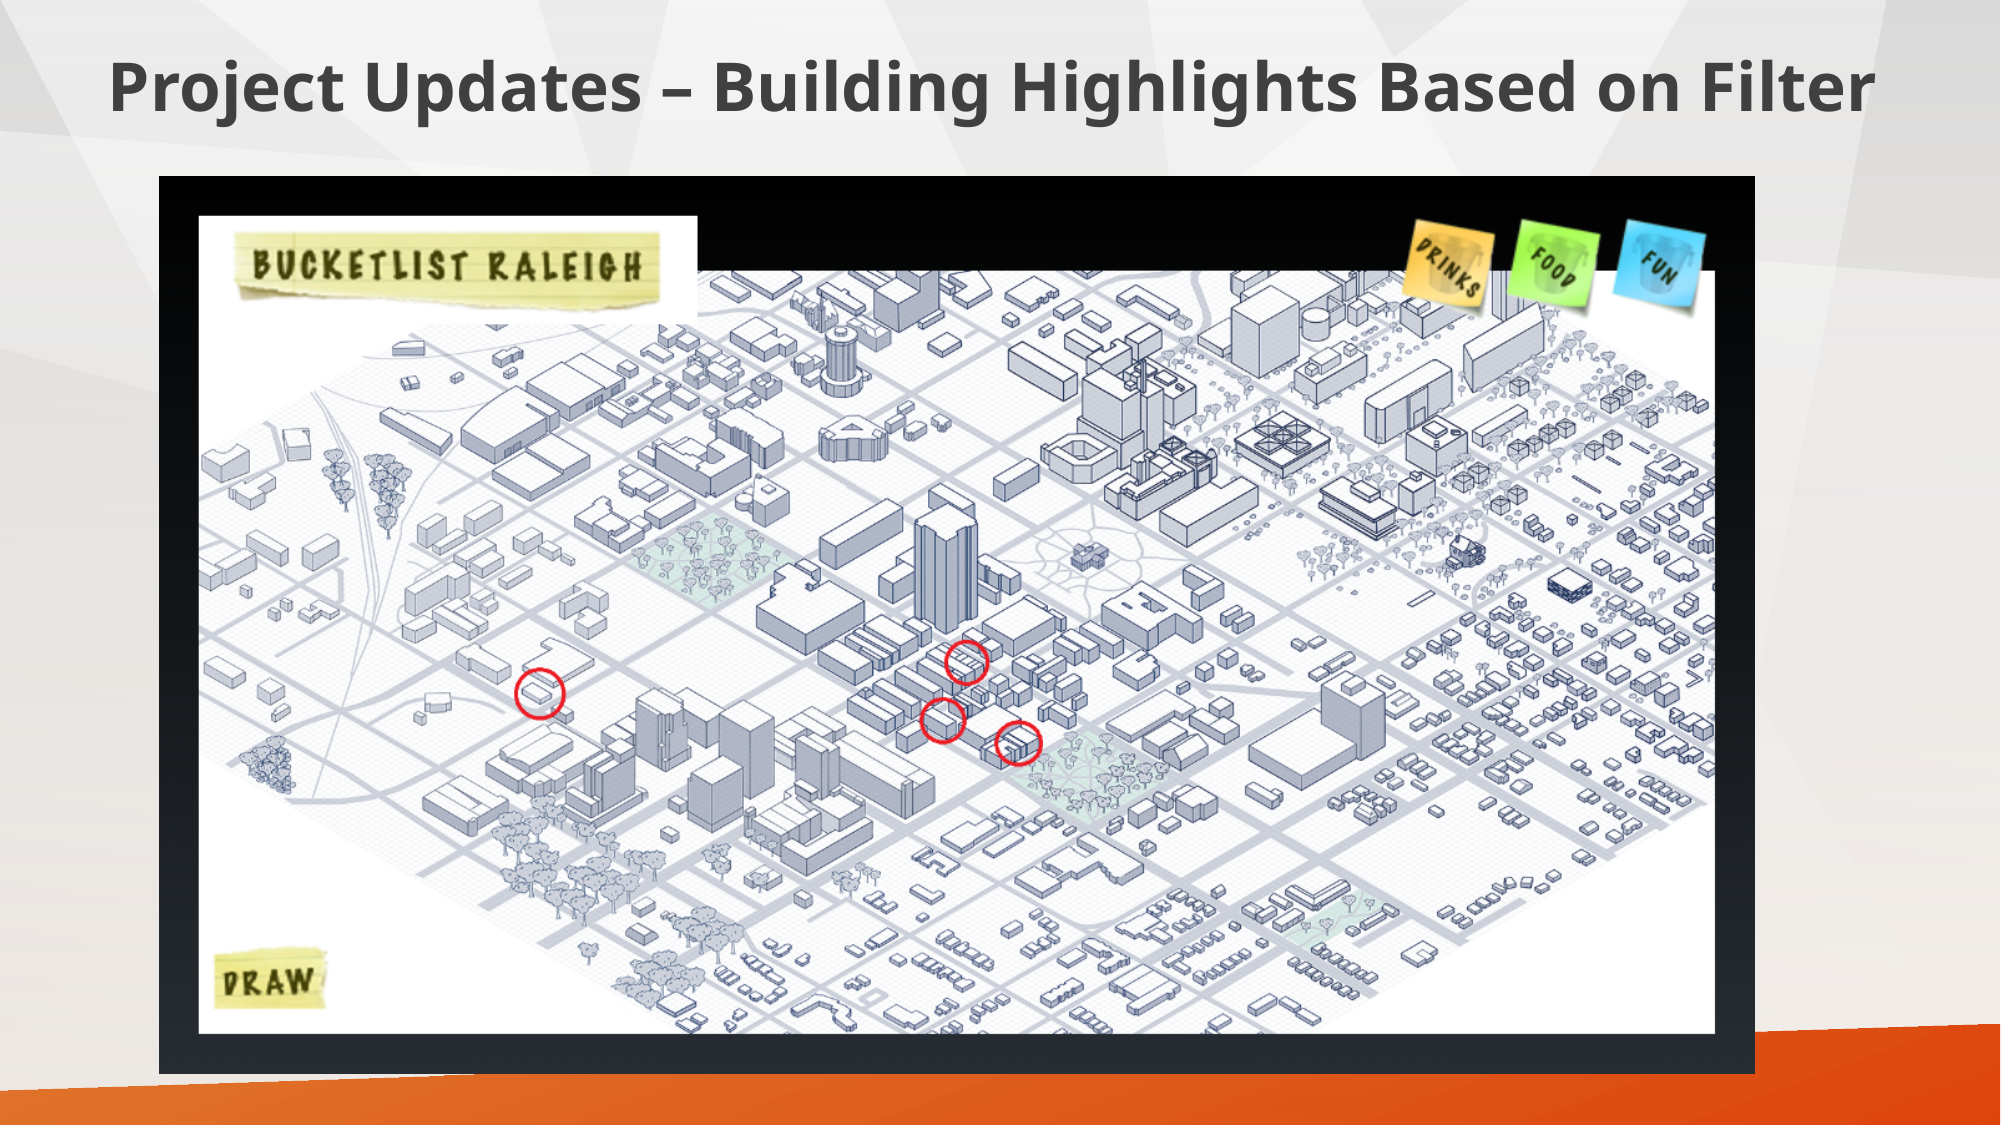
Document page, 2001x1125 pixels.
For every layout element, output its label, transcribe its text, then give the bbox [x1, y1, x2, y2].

picture [159, 176, 1755, 1074]
title Project Updates – Building Highlights Based on Filter [43, 22, 1944, 157]
